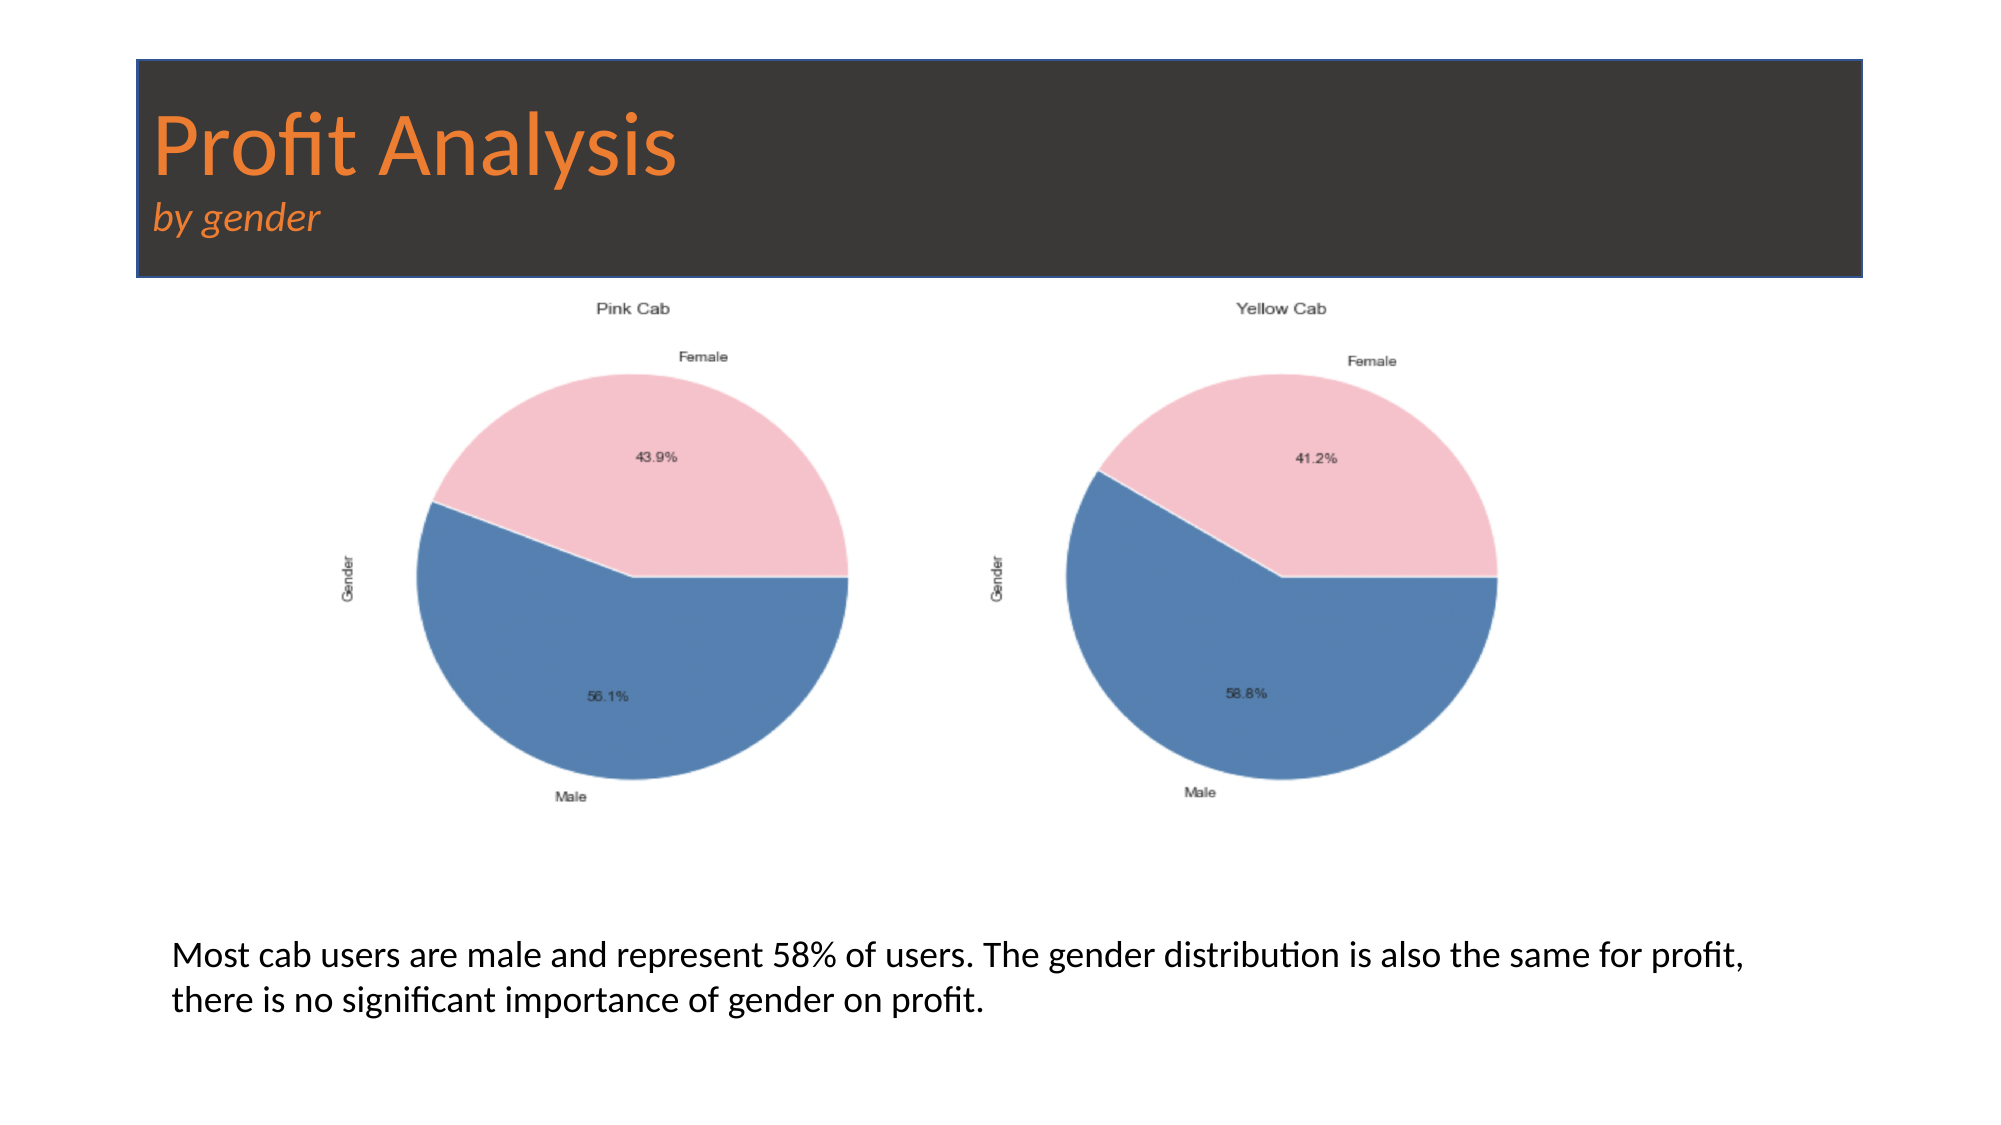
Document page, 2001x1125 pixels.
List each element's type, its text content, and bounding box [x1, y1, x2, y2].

title Profit Analysis by gender [136, 59, 1863, 278]
text_box Most cab users are male and represent 58% of users. The gender distribution is also the same for profit, there is no significant importance of gender on profit. [156, 922, 1804, 1028]
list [260, 296, 1511, 829]
